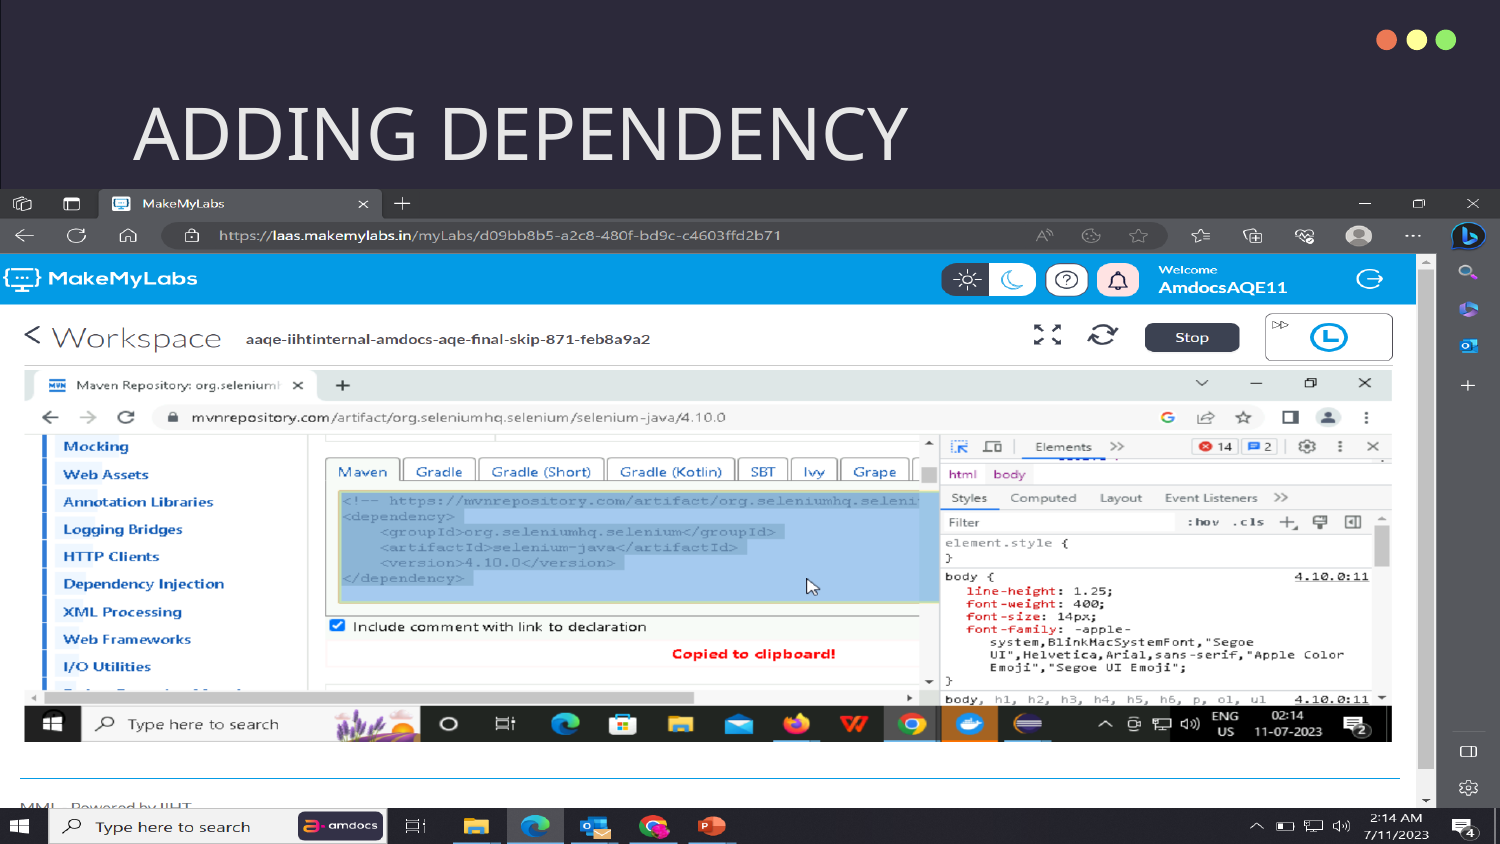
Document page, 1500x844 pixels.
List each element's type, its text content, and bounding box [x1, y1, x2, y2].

picture [85, 273, 92, 284]
picture [1251, 283, 1258, 295]
picture [134, 276, 141, 286]
picture [50, 273, 66, 284]
picture [178, 276, 185, 283]
picture [145, 273, 156, 284]
picture [12, 285, 33, 291]
picture [1098, 264, 1138, 296]
picture [942, 264, 1035, 295]
picture [159, 276, 170, 284]
picture [97, 276, 107, 284]
title ADDING DEPENDENCY [118, 72, 1382, 167]
picture [0, 189, 1500, 844]
picture [173, 273, 181, 284]
picture [111, 273, 127, 284]
picture [1163, 283, 1169, 290]
picture [1046, 264, 1088, 296]
picture [70, 276, 77, 284]
